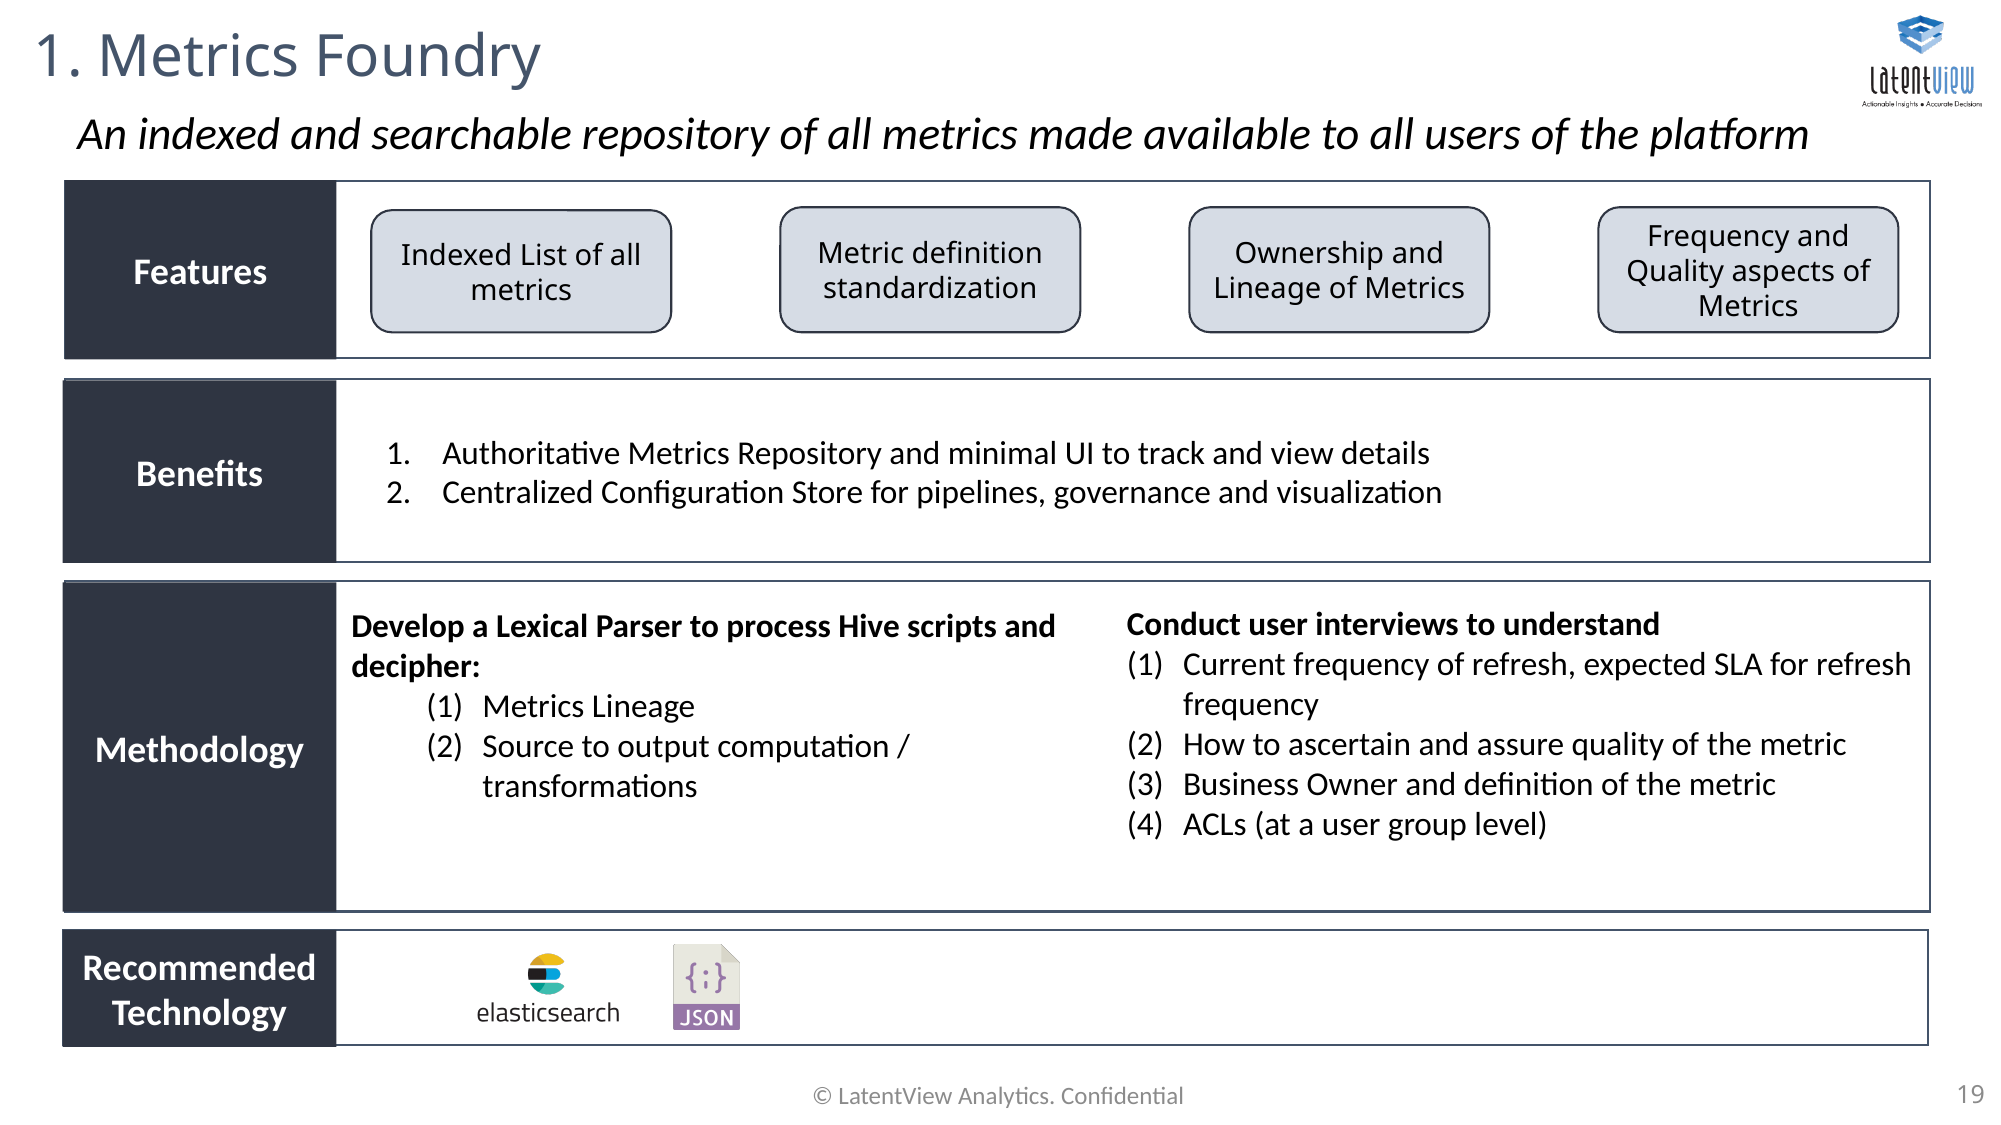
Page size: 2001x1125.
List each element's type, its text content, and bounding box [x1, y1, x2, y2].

text_box Benefits [62, 379, 337, 564]
text_box An indexed and searchable repository of all metrics made available to all users of the platform [62, 95, 1840, 157]
text_box [64, 580, 1931, 913]
text_box [337, 929, 1929, 1046]
title 1. Metrics Foundry [18, 0, 1856, 116]
text_box Features [64, 179, 337, 360]
picture [1862, 15, 1982, 108]
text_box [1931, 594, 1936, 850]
text_box Authoritative Metrics Repository and minimal UI to track and view details Centralized Configuration Store for pipelines, governance and visualization [370, 398, 1913, 543]
picture [459, 941, 639, 1035]
text_box [337, 180, 1931, 359]
slide_number 19 [1550, 1065, 2000, 1125]
footer © LatentView Analytics. Confidential [660, 1065, 1336, 1125]
text_box Methodology [62, 581, 337, 913]
text_box [64, 378, 1931, 563]
picture [663, 944, 750, 1030]
text_box Recommended Technology [62, 929, 337, 1048]
